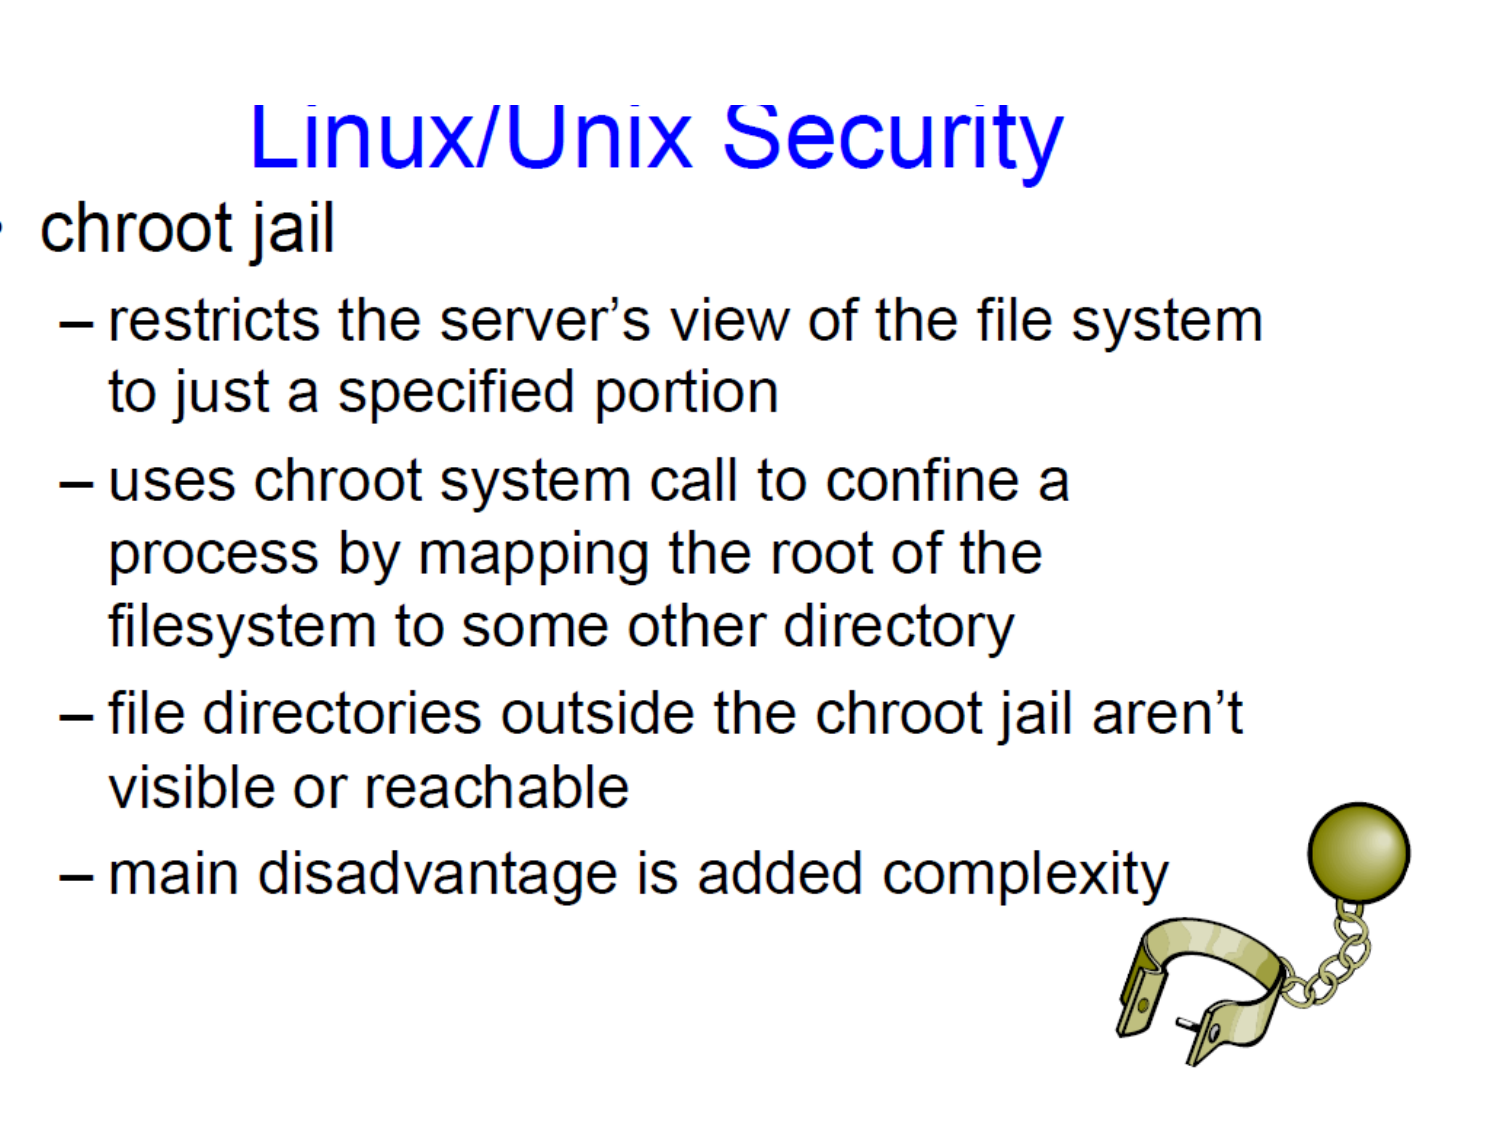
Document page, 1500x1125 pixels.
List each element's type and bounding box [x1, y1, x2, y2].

picture [0, 105, 1454, 1079]
